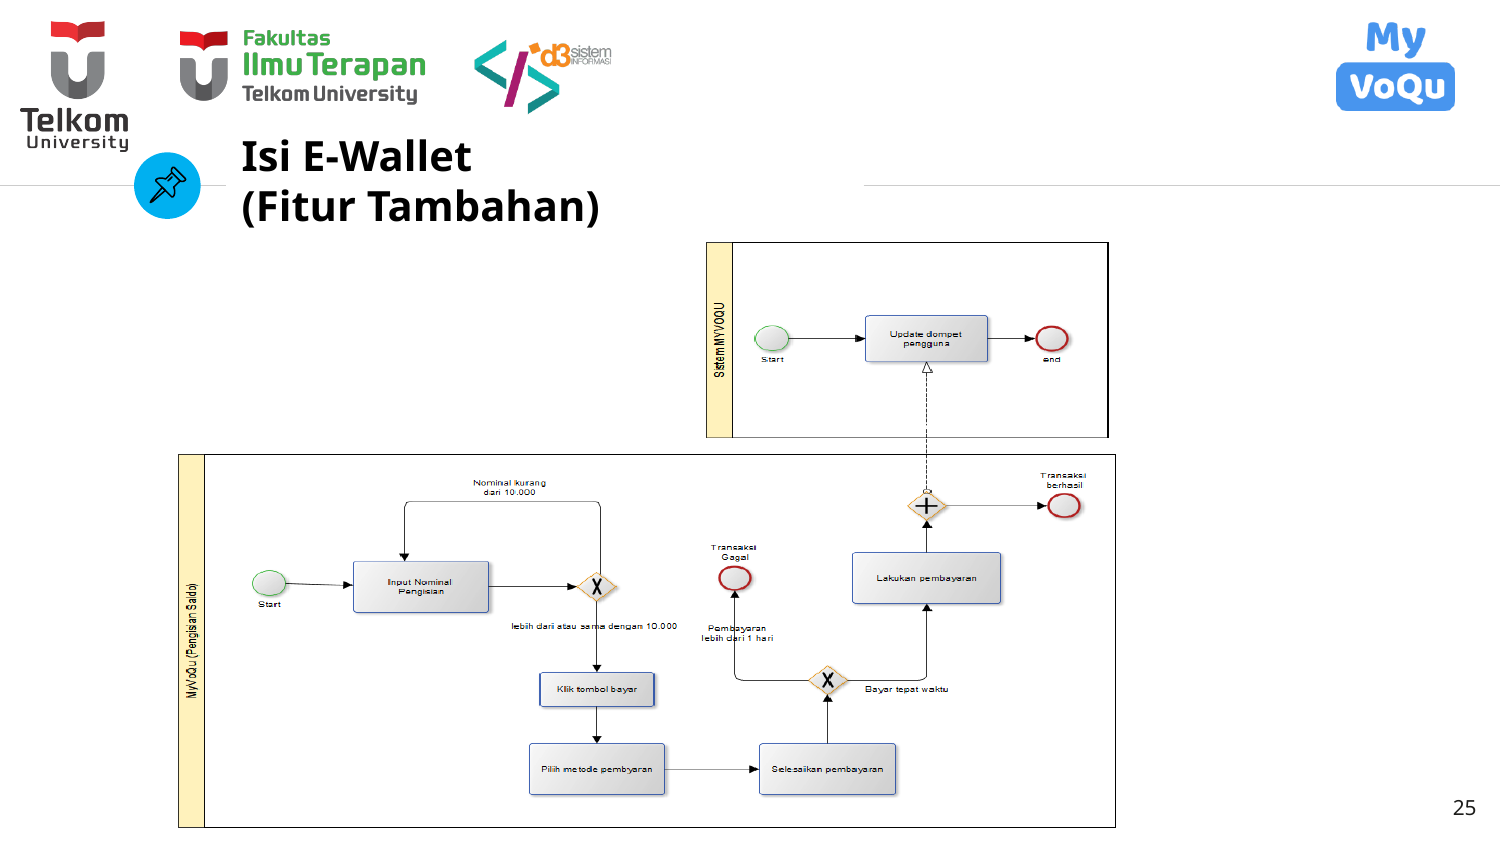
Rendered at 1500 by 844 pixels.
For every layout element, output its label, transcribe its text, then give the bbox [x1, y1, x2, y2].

picture [163, 13, 442, 118]
picture [162, 229, 1122, 834]
picture [20, 21, 128, 152]
title Isi E-Wallet (Fitur Tambahan) [226, 143, 863, 215]
slide_number 25 [1401, 779, 1492, 844]
picture [1336, 0, 1455, 111]
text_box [150, 166, 186, 203]
picture [445, 0, 645, 141]
